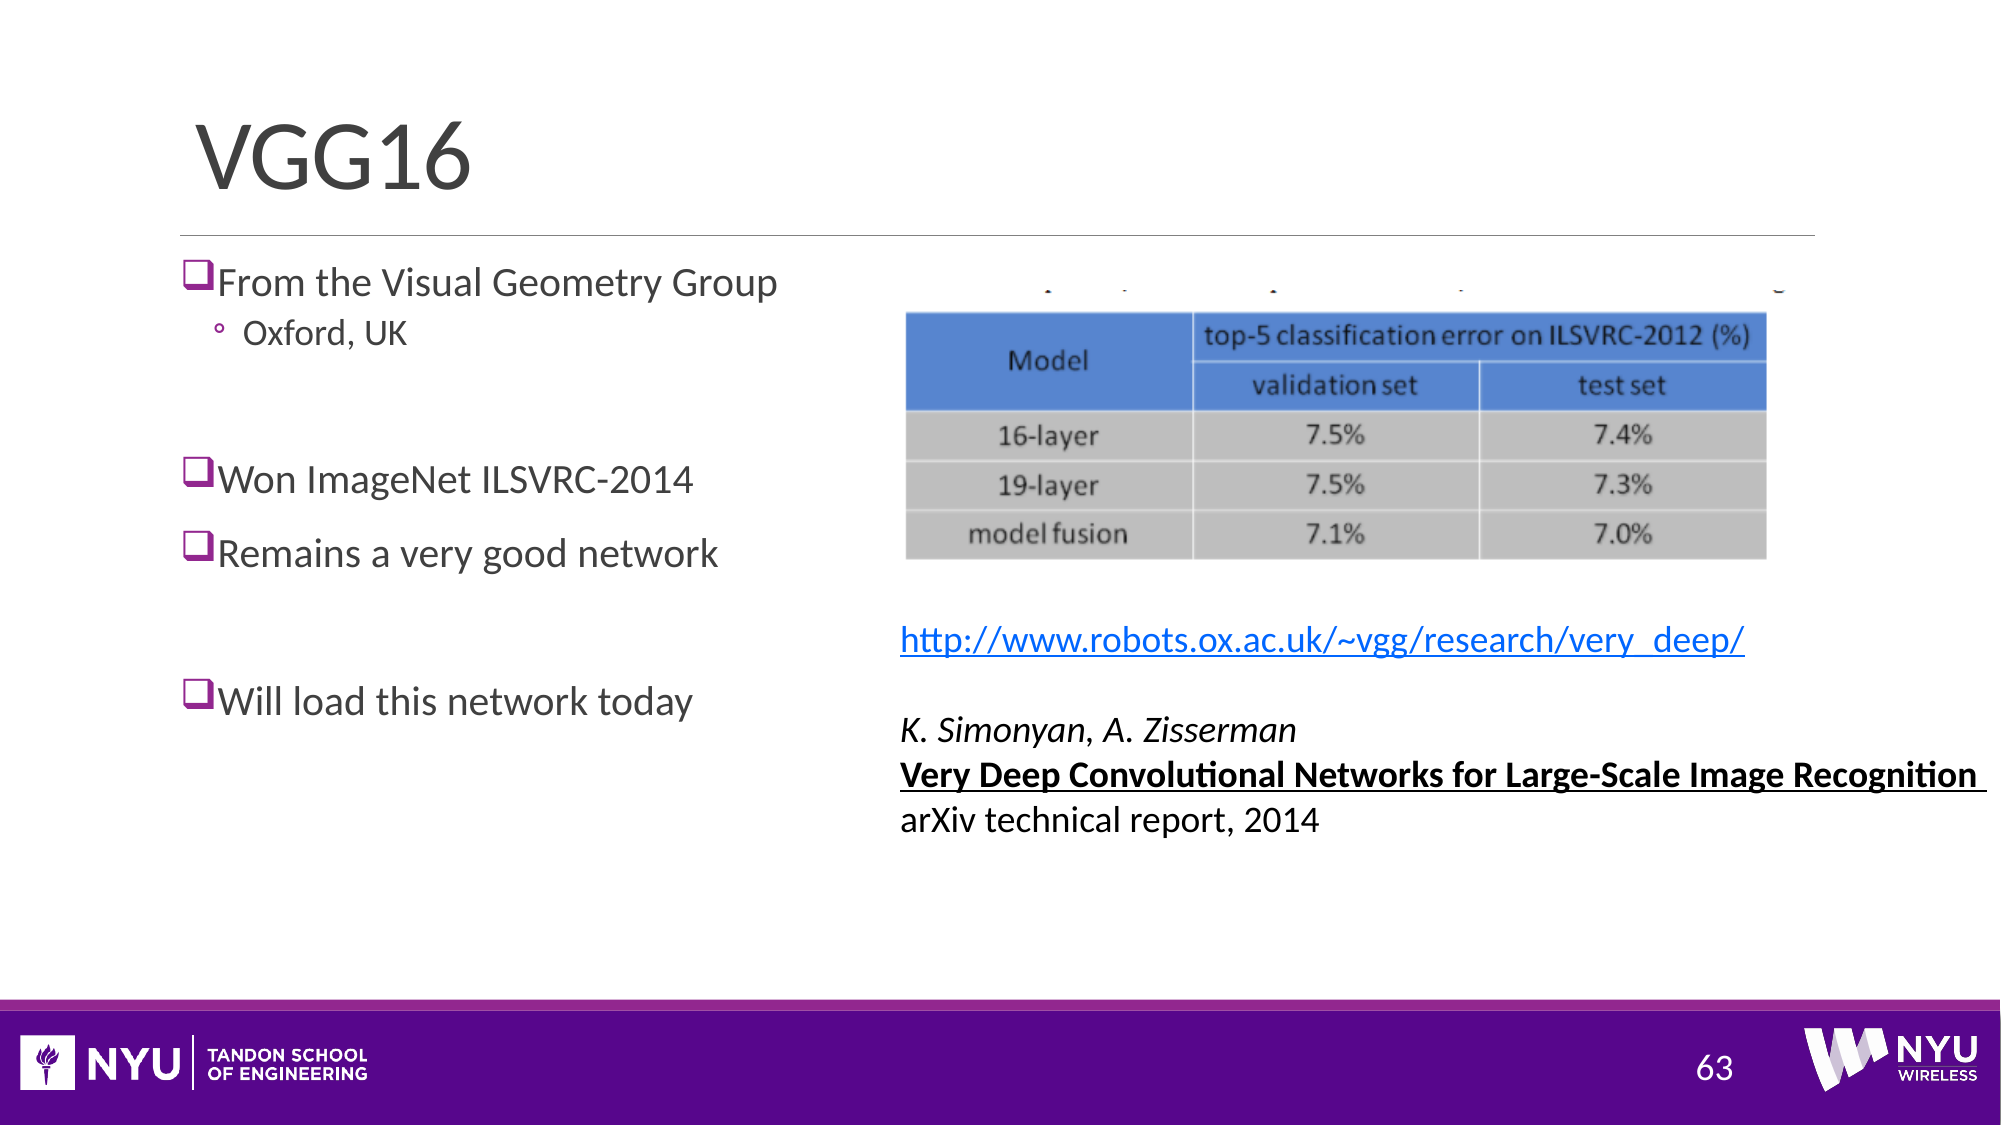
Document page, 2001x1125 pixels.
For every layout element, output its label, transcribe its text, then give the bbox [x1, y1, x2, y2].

slide_number 63 [1533, 1035, 1749, 1096]
list From the Visual Geometry Group Oxford, UK Won ImageNet ILSVRC-2014 Remains a very good network Will load this network today [180, 252, 1830, 963]
text_box http://www.robots.ox.ac.uk/~vgg/research/very_deep/ K. Simonyan, A. Zisserman Very Deep Convolutional Networks for Large-Scale Image Recognition arXiv technical report, 2014 [885, 607, 2000, 893]
picture [900, 290, 1806, 589]
title VGG16 [180, 47, 1830, 218]
